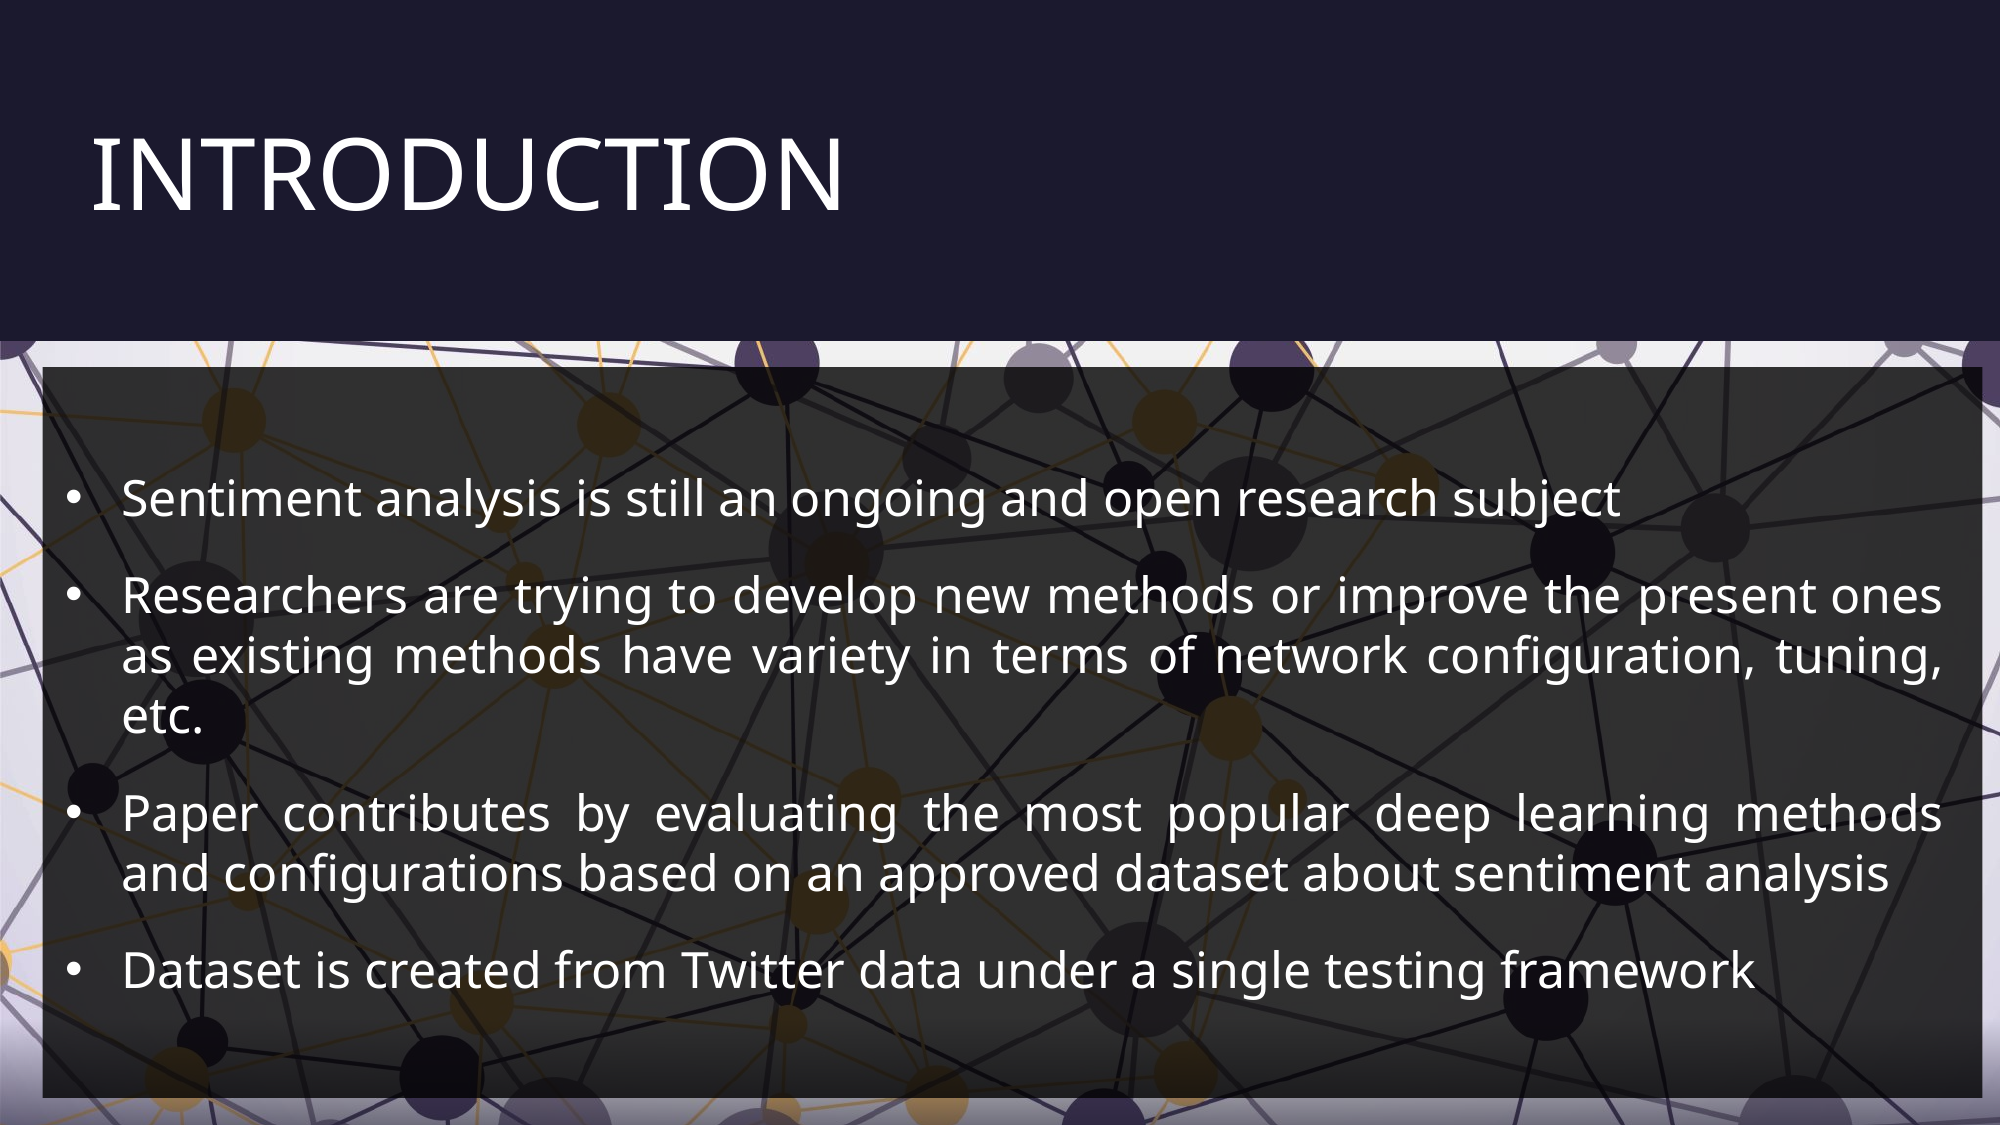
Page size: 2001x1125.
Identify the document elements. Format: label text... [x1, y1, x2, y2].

title INTRODUCTION [90, 90, 1136, 252]
text_box [0, 0, 2000, 341]
picture [0, 341, 2000, 1125]
